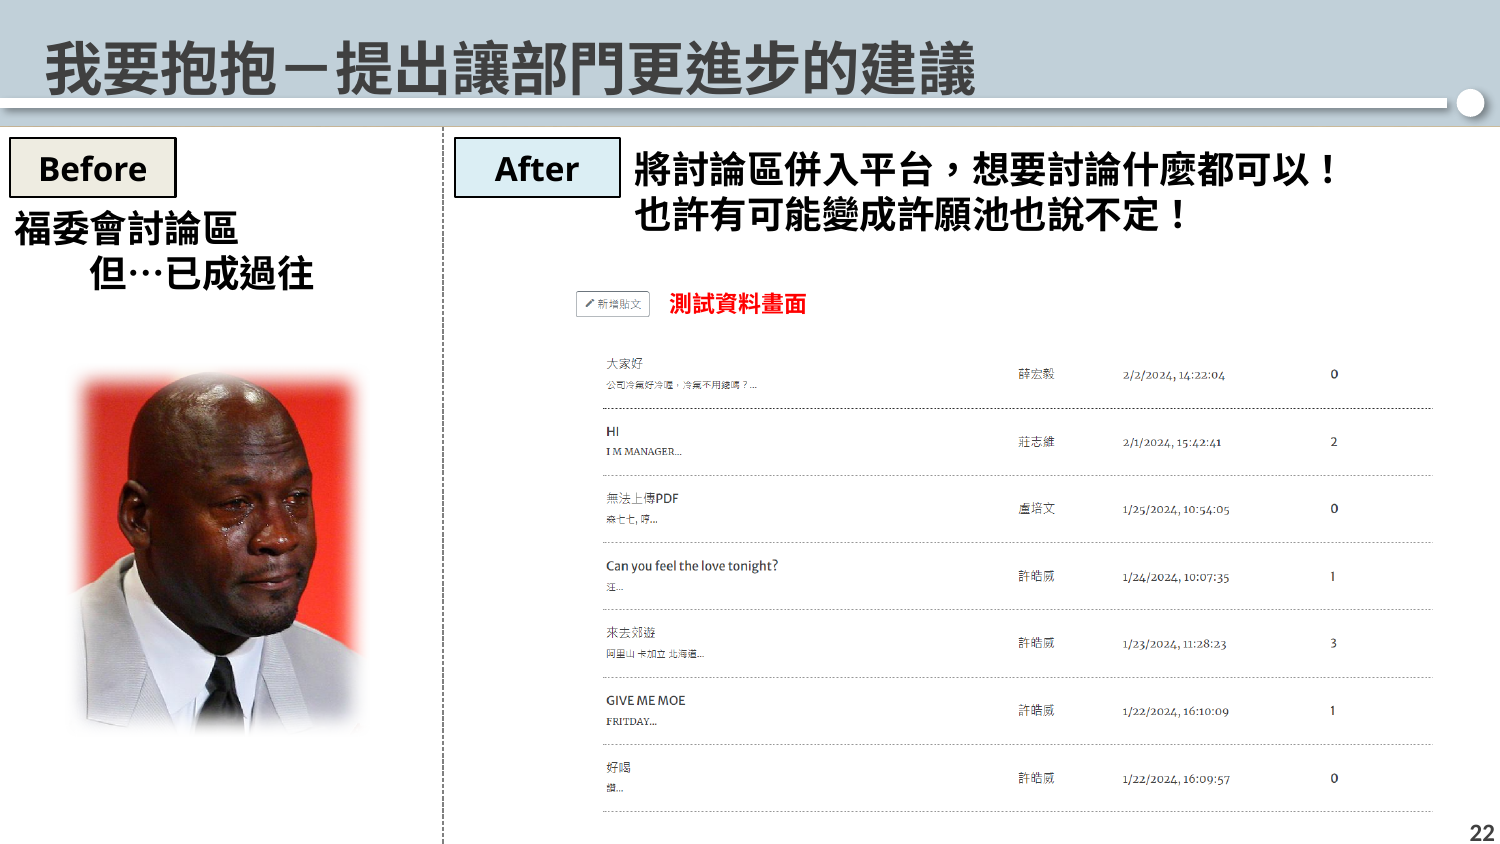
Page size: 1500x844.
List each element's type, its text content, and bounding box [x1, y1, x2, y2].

text_box 福委會討論區 但…已成過往 [0, 197, 372, 303]
text_box After [453, 136, 622, 199]
text_box 將討論區併入平台，想要討論什麼都可以！ 也許有可能變成許願池也說不定！ [620, 138, 1500, 244]
text_box Before [8, 136, 178, 197]
picture [548, 279, 1436, 822]
title 我要抱抱－提出讓部門更進步的建議 [29, 0, 1500, 138]
picture [64, 362, 371, 738]
